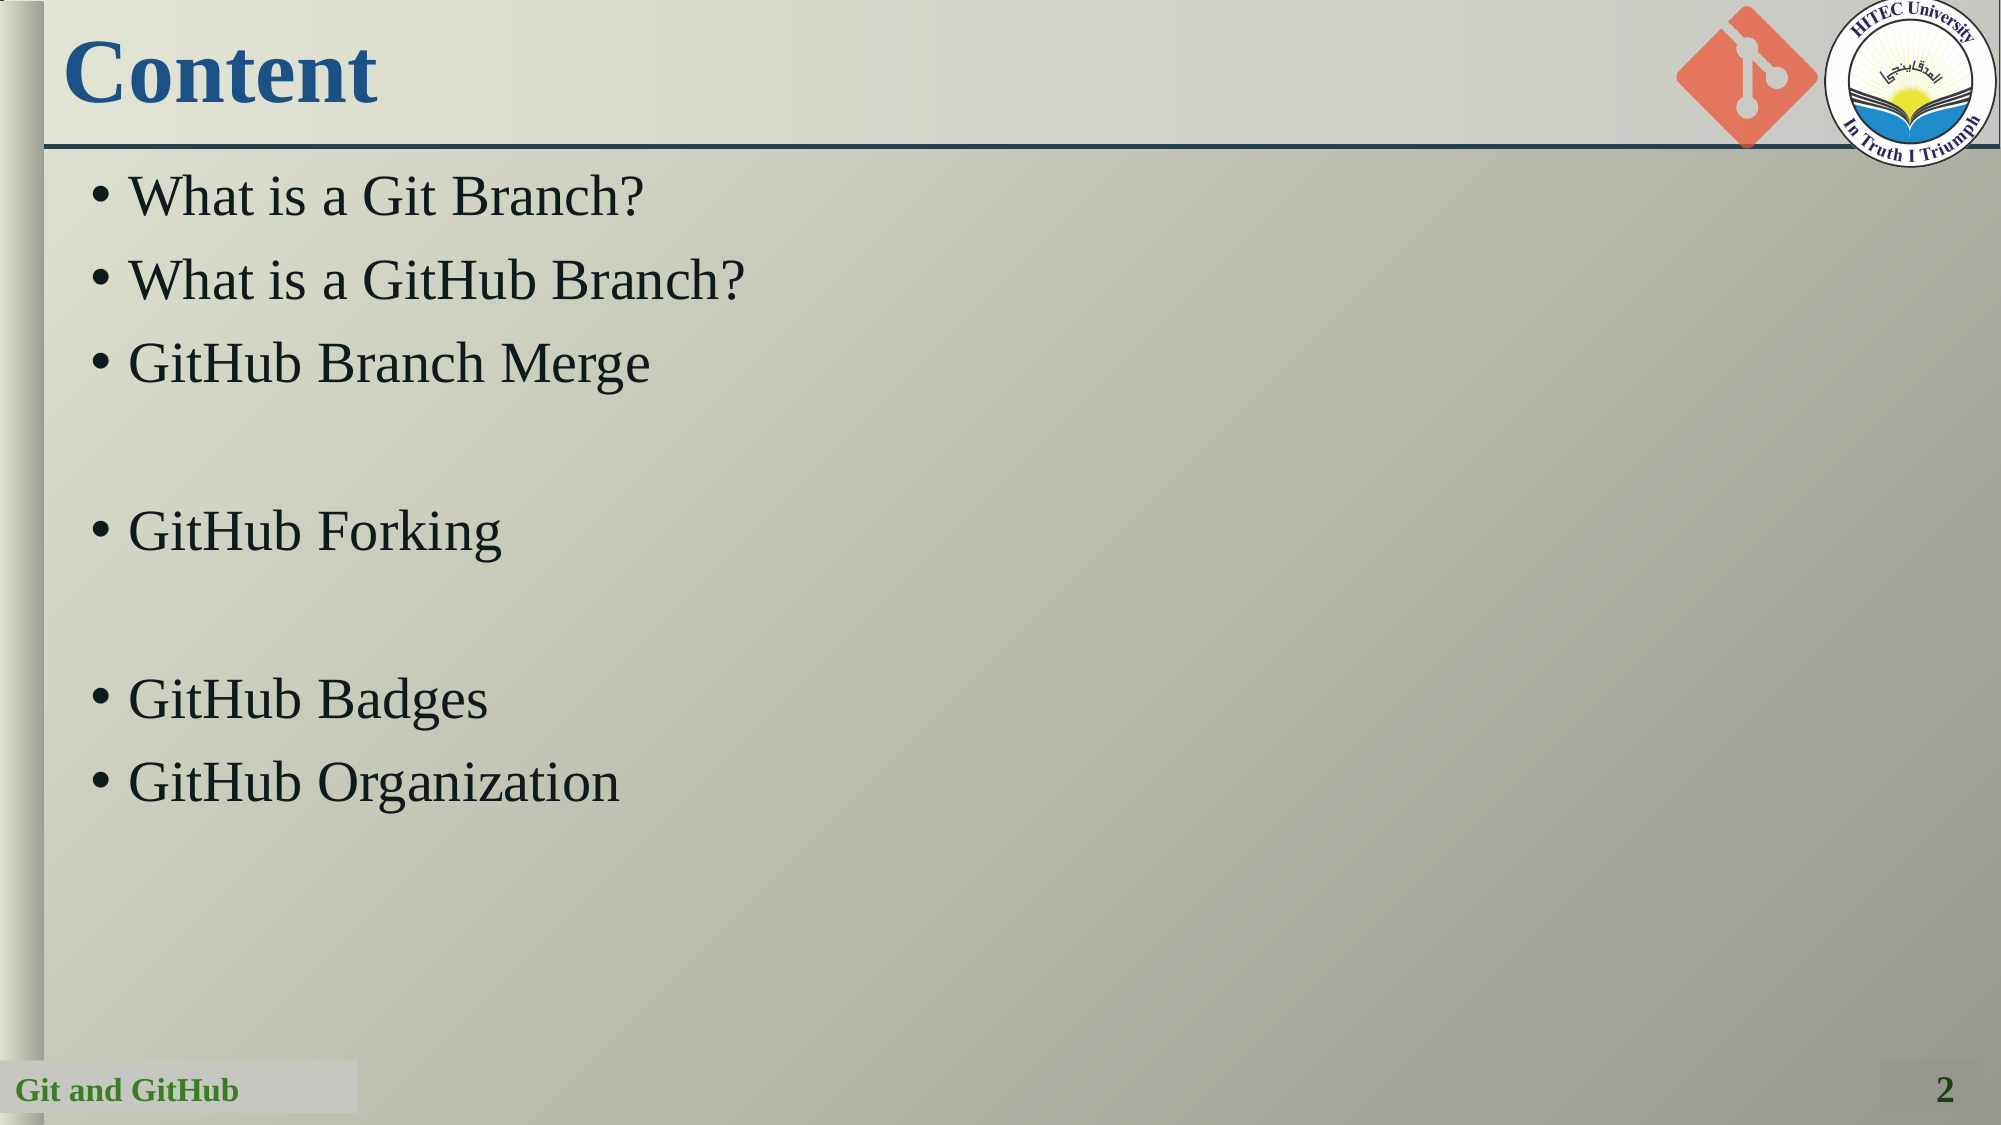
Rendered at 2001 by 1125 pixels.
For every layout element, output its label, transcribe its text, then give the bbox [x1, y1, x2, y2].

picture [1824, 0, 1997, 168]
slide_number 2 [1692, 1057, 1970, 1118]
list What is a Git Branch? What is a GitHub Branch? GitHub Branch Merge GitHub Forking GitHub Badges GitHub Organization [47, 157, 1975, 1100]
title Content [47, 5, 1915, 141]
picture [1672, 144, 1823, 149]
